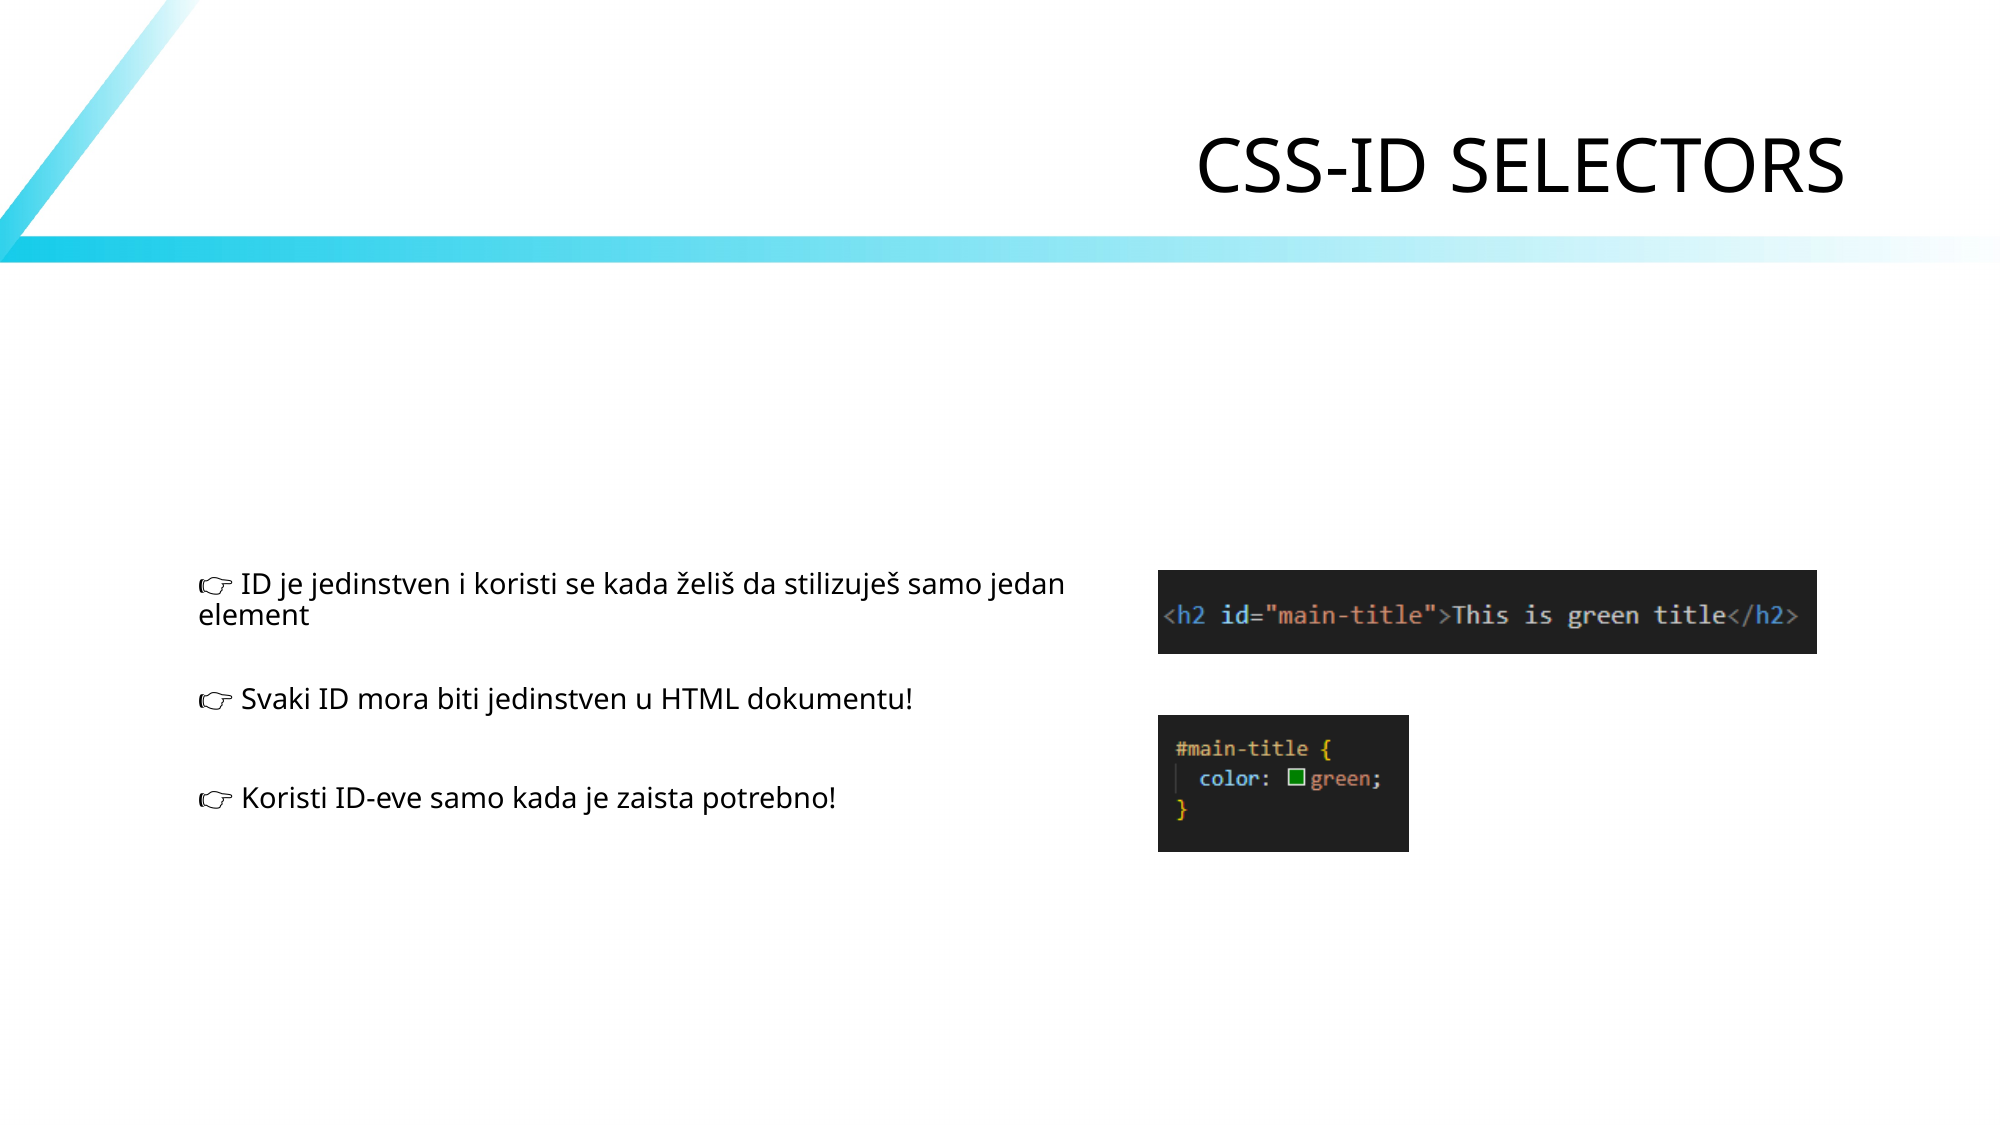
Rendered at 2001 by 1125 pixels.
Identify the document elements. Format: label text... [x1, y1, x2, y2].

title CSS-ID SELECTORS [137, 59, 1863, 278]
picture [0, 0, 2000, 1125]
text_box 👉 ID je jedinstven i koristi se kada želiš da stilizuješ samo jedan element 👉 Svaki ID mora biti jedinstven u HTML dokumentu! 👉 Koristi ID-eve samo kada je zaista potrebno! [183, 562, 1100, 825]
